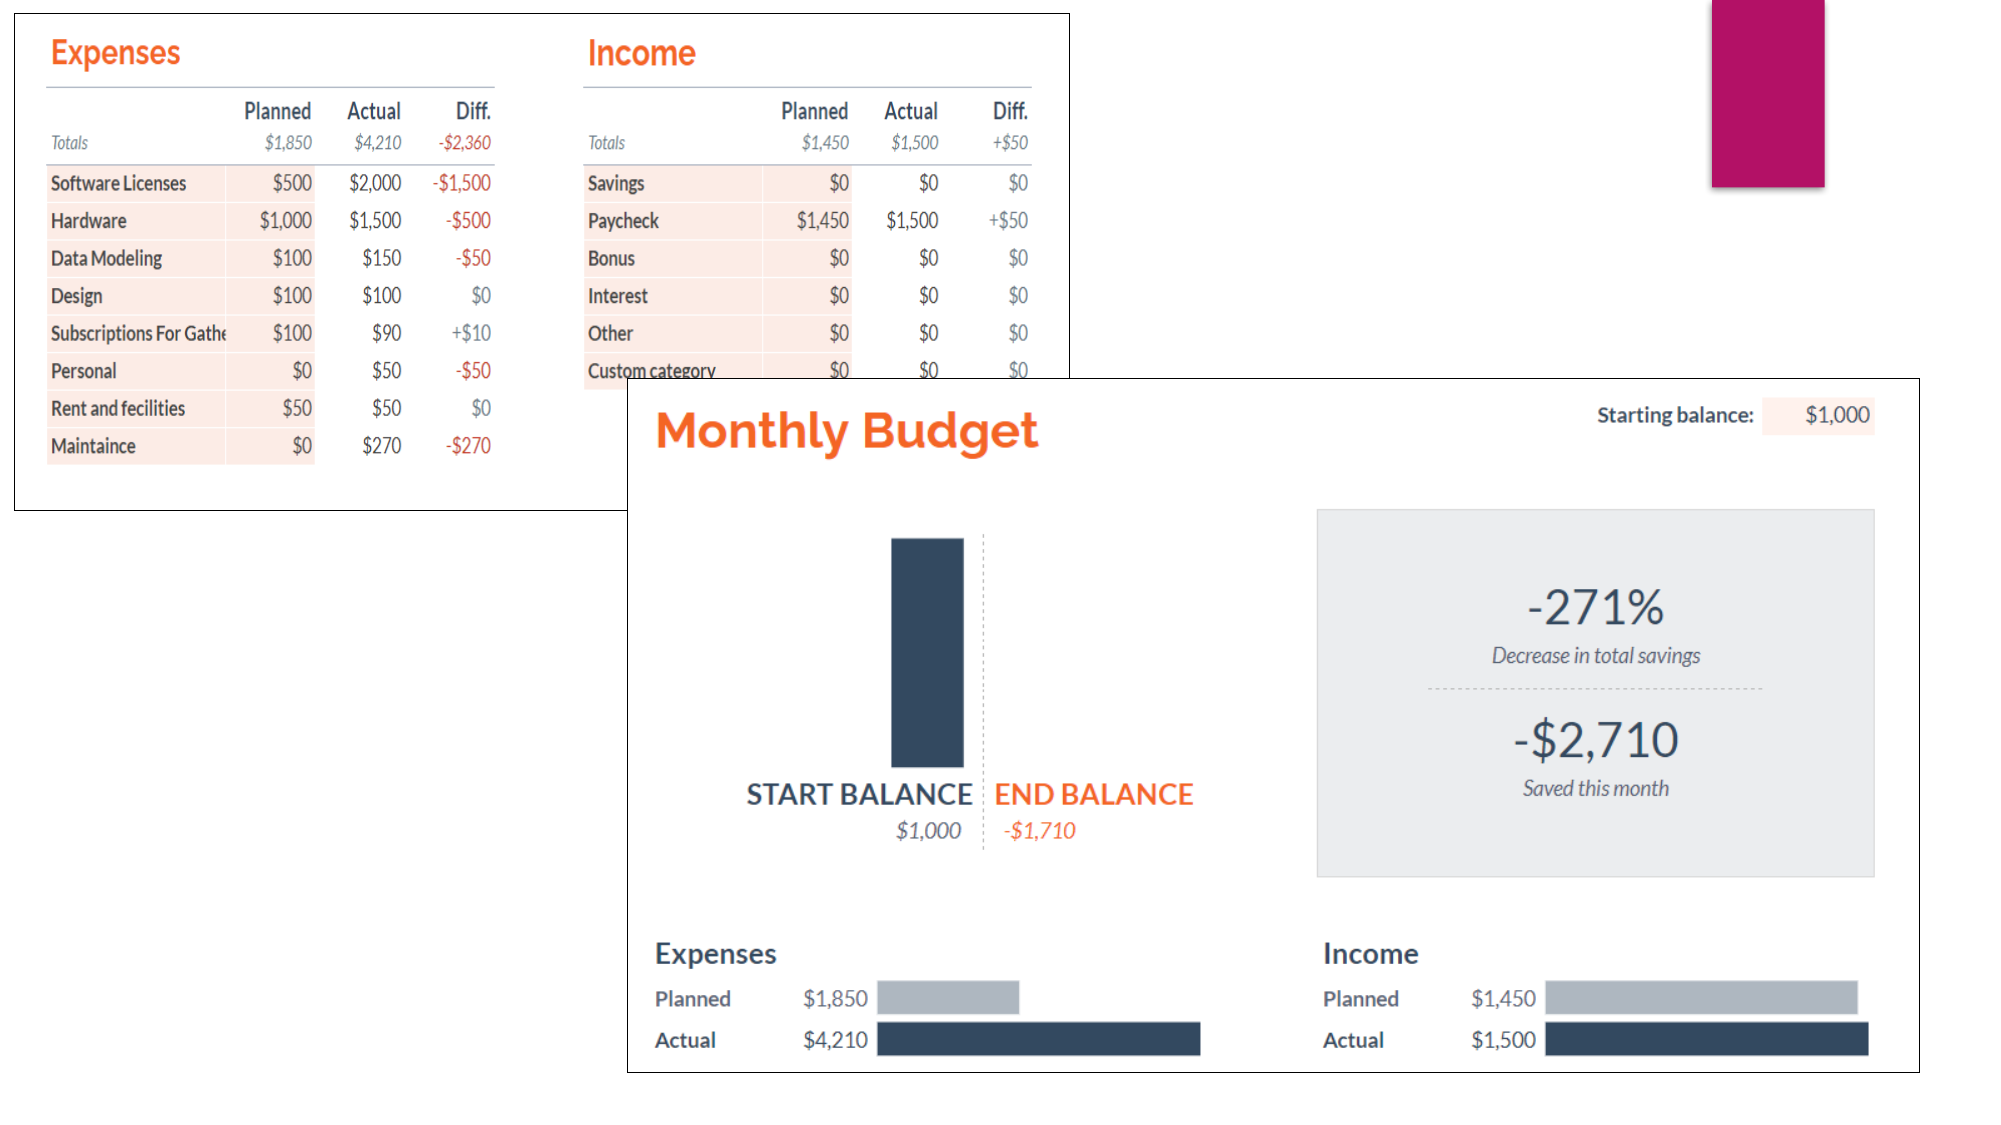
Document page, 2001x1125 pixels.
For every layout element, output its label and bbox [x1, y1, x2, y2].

picture [14, 12, 1920, 1073]
